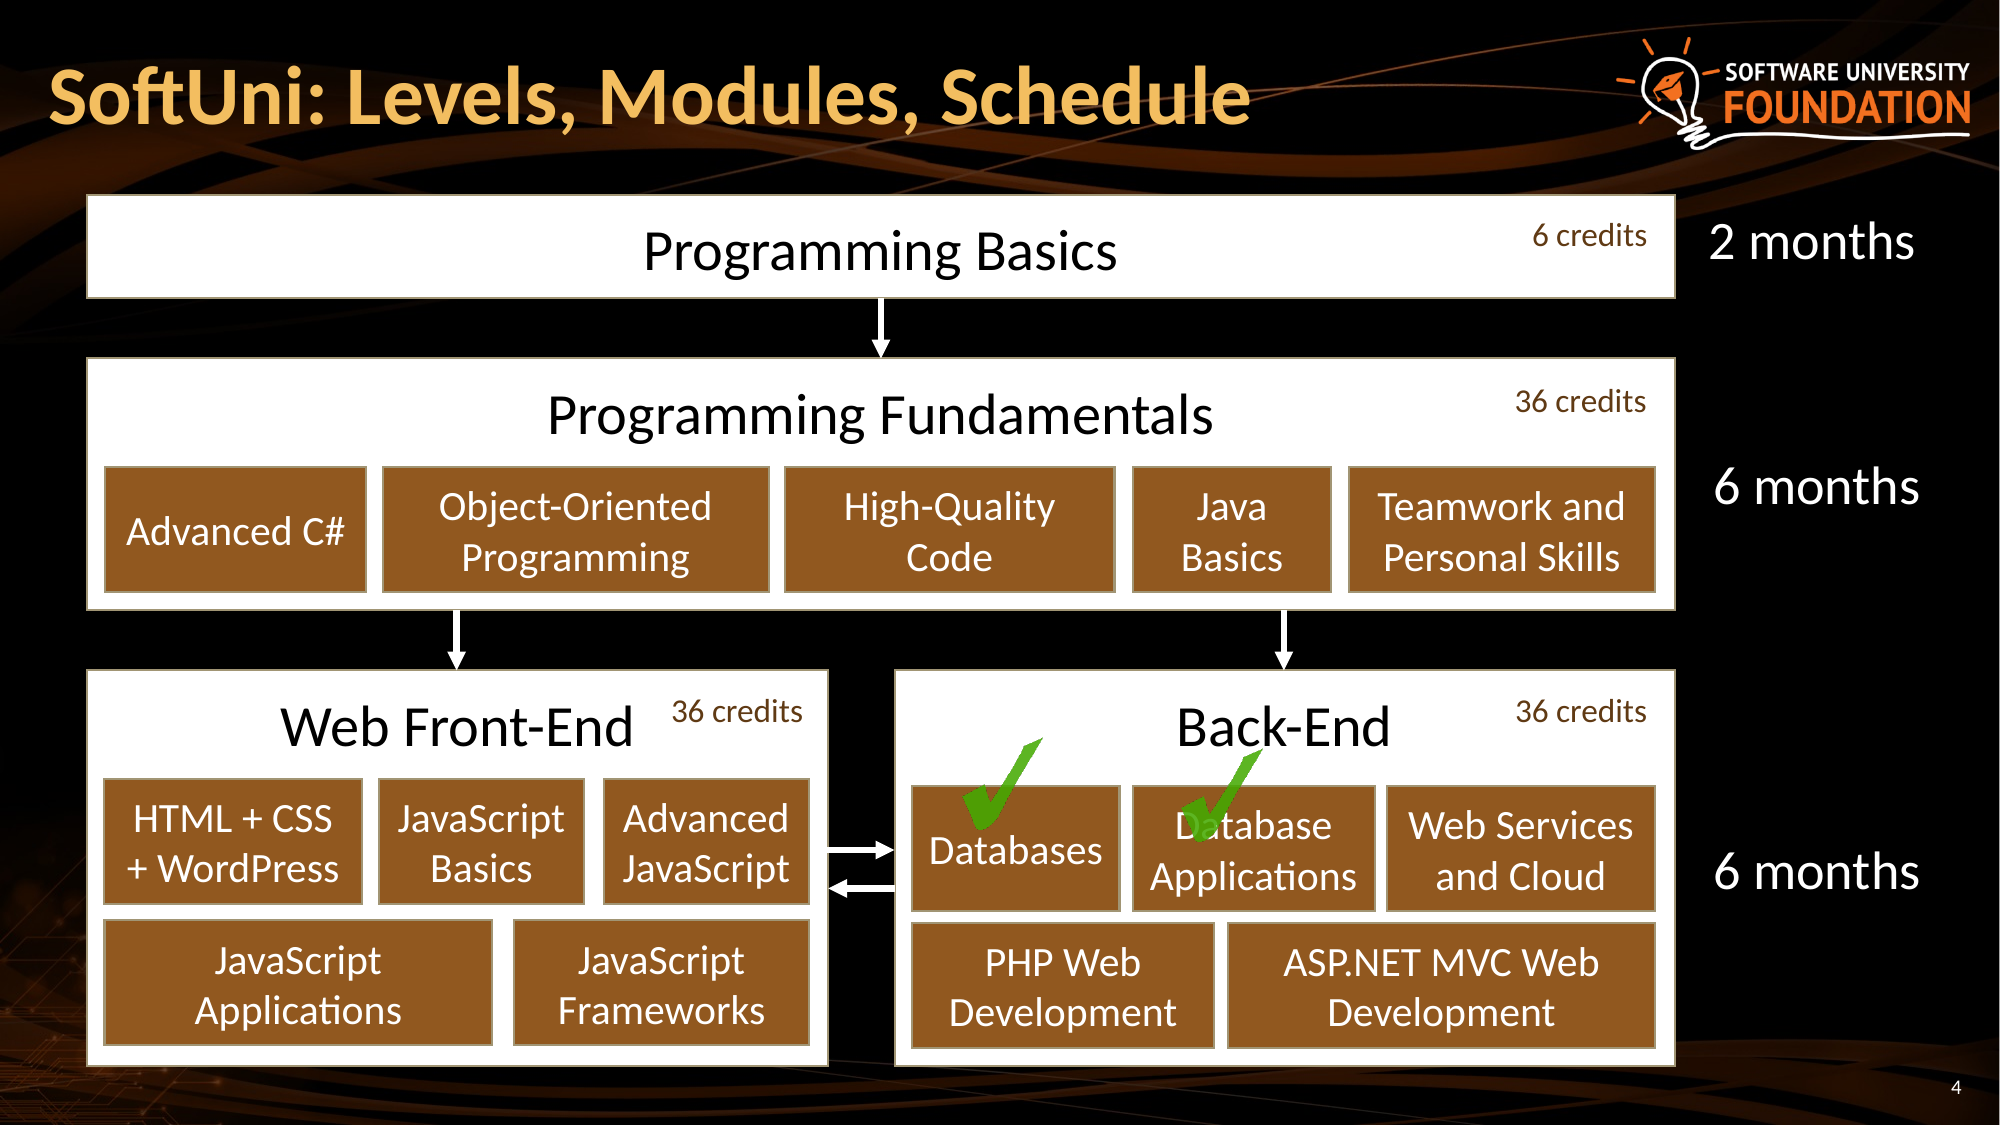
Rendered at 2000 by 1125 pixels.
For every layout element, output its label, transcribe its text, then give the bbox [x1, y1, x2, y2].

text_box JavaScript Basics [378, 778, 585, 905]
text_box Back-End [894, 669, 1676, 1067]
text_box 36 credits [607, 681, 818, 737]
text_box Advanced JavaScript [603, 778, 810, 905]
text_box ASP.NET MVC Web Development [1227, 922, 1656, 1049]
text_box Programming Fundamentals [86, 357, 1676, 611]
text_box 6 months [1698, 442, 1936, 523]
text_box Databases [911, 785, 1121, 912]
text_box JavaScript Frameworks [513, 919, 810, 1046]
text_box 36 credits [1452, 681, 1663, 737]
text_box Web Front-End [86, 669, 829, 1067]
text_box 2 months [1694, 197, 1932, 278]
text_box PHP Web Development [911, 922, 1215, 1049]
text_box 36 credits [1451, 371, 1662, 427]
text_box JavaScript Applications [103, 919, 493, 1046]
text_box Web Services and Cloud [1386, 785, 1656, 912]
slide_number 4 [1897, 1070, 1968, 1103]
title SoftUni: Levels, Modules, Schedule [30, 6, 1602, 189]
text_box Teamwork and Personal Skills [1348, 466, 1656, 593]
picture [0, 0, 2000, 1125]
text_box Advanced C# [104, 466, 367, 593]
text_box HTML + CSS + WordPress [103, 778, 363, 905]
text_box Programming Basics [86, 194, 1676, 299]
text_box Object-Oriented Programming [382, 466, 770, 593]
text_box Database Applications [1132, 785, 1376, 912]
text_box 6 months [1698, 828, 1937, 908]
text_box High-Quality Code [784, 466, 1116, 593]
text_box 6 credits [1452, 205, 1663, 261]
text_box Java Basics [1132, 466, 1332, 593]
